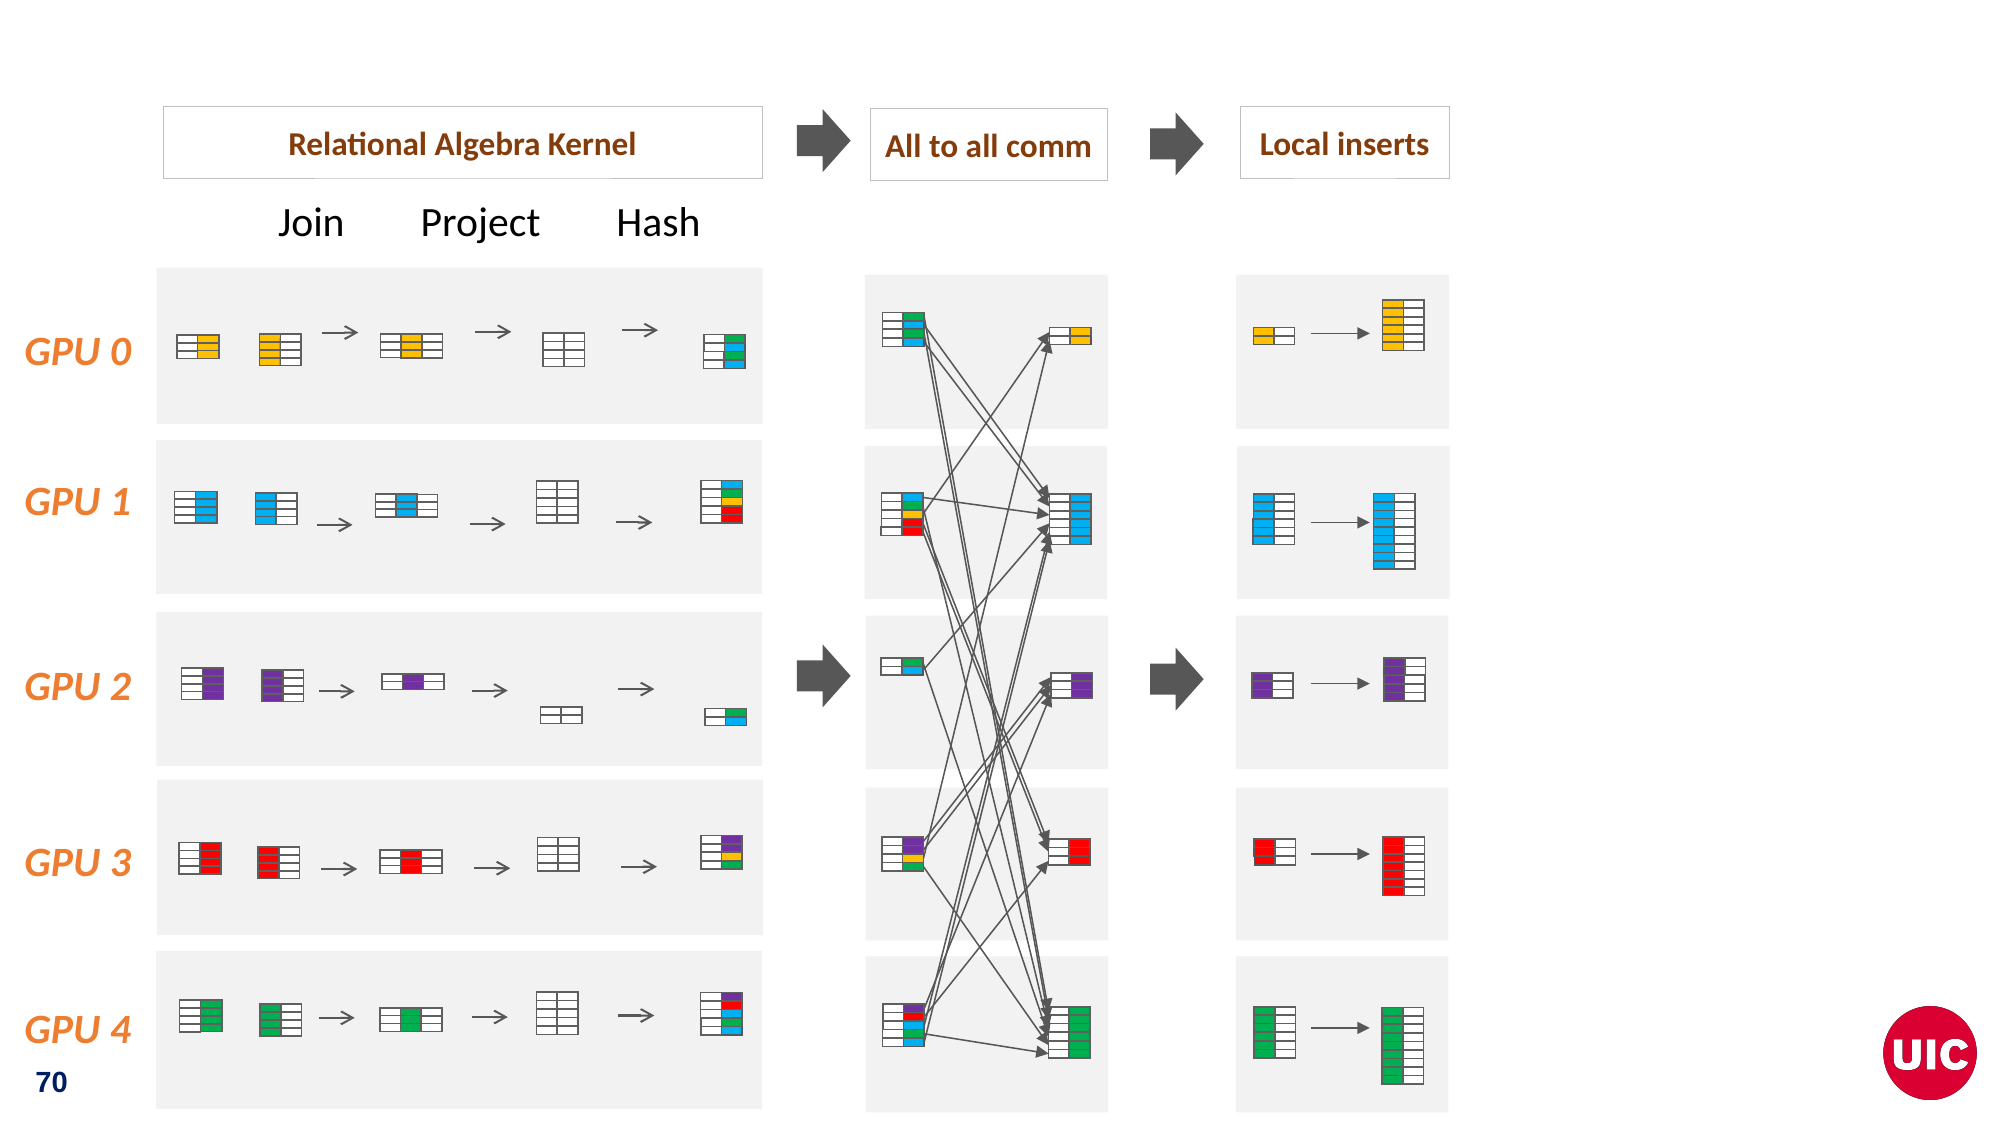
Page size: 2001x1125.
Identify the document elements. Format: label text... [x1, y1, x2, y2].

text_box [259, 334, 301, 366]
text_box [701, 480, 743, 523]
text_box [423, 351, 444, 359]
text_box [379, 1007, 401, 1015]
text_box [658, 778, 764, 936]
text_box [422, 1017, 443, 1023]
text_box [418, 493, 439, 501]
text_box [260, 1004, 302, 1036]
text_box [703, 344, 725, 350]
text_box [397, 508, 418, 518]
text_box [536, 497, 558, 507]
text_box [1150, 647, 1204, 711]
text_box [725, 334, 746, 344]
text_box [704, 708, 747, 726]
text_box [469, 331, 512, 1018]
text_box [725, 344, 746, 350]
text_box [418, 508, 439, 518]
text_box [512, 778, 616, 936]
text_box GPU 0 GPU 1 GPU 2 GPU 3 GPU 4 [9, 316, 224, 1060]
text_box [1235, 106, 1450, 1113]
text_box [255, 492, 297, 525]
text_box [402, 333, 423, 343]
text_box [543, 332, 585, 367]
text_box [401, 865, 422, 874]
text_box [381, 683, 403, 691]
text_box [558, 514, 579, 524]
text_box [703, 361, 725, 369]
text_box [423, 341, 444, 351]
text_box [422, 1007, 443, 1017]
text_box [422, 1023, 443, 1032]
text_box [224, 439, 316, 595]
text_box [423, 333, 444, 341]
text_box [402, 343, 423, 349]
text_box [379, 333, 402, 343]
text_box [359, 611, 469, 767]
text_box [422, 857, 443, 867]
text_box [540, 706, 583, 724]
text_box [616, 330, 658, 1016]
text_box [397, 501, 418, 508]
text_box [512, 439, 616, 595]
text_box [224, 611, 316, 767]
text_box [558, 480, 579, 490]
text_box [418, 501, 439, 508]
text_box [359, 778, 469, 936]
text_box [512, 611, 616, 767]
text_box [258, 846, 300, 879]
text_box [379, 859, 401, 865]
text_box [261, 670, 304, 702]
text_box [316, 332, 359, 1018]
text_box [379, 349, 402, 359]
text_box [379, 1015, 401, 1024]
text_box [796, 109, 851, 173]
text_box [379, 865, 401, 874]
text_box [537, 837, 580, 872]
text_box [156, 267, 764, 425]
text_box [725, 361, 746, 369]
text_box [536, 490, 558, 497]
text_box [420, 867, 443, 875]
text_box [379, 849, 401, 859]
text_box [381, 673, 403, 683]
text_box [725, 350, 746, 361]
text_box Join Project Hash [234, 187, 790, 253]
text_box [424, 673, 445, 681]
text_box [374, 493, 397, 501]
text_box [536, 992, 579, 1035]
text_box [536, 514, 558, 524]
text_box [403, 673, 424, 683]
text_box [700, 992, 743, 1035]
text_box [703, 350, 725, 361]
text_box [155, 950, 763, 1110]
text_box [558, 507, 579, 514]
text_box [374, 508, 397, 518]
picture [1880, 1004, 1980, 1102]
text_box Relational Algebra Kernel [162, 105, 763, 179]
text_box [374, 501, 397, 508]
text_box [401, 1007, 422, 1015]
text_box [402, 349, 423, 359]
text_box [558, 497, 579, 507]
text_box [401, 849, 422, 859]
text_box [658, 611, 763, 767]
text_box [796, 644, 851, 708]
text_box [536, 480, 558, 490]
text_box [359, 439, 469, 595]
text_box [403, 683, 424, 691]
text_box [379, 1024, 401, 1032]
text_box [558, 490, 579, 497]
text_box [1150, 112, 1204, 176]
text_box [401, 859, 422, 865]
text_box [424, 681, 445, 691]
text_box [536, 507, 558, 514]
text_box [379, 343, 402, 349]
text_box [401, 1015, 422, 1024]
text_box [703, 334, 725, 344]
text_box [658, 439, 763, 595]
text_box [422, 849, 443, 857]
text_box [397, 493, 418, 501]
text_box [864, 108, 1109, 1113]
text_box [224, 778, 316, 936]
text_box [700, 835, 743, 870]
text_box [401, 1024, 422, 1032]
